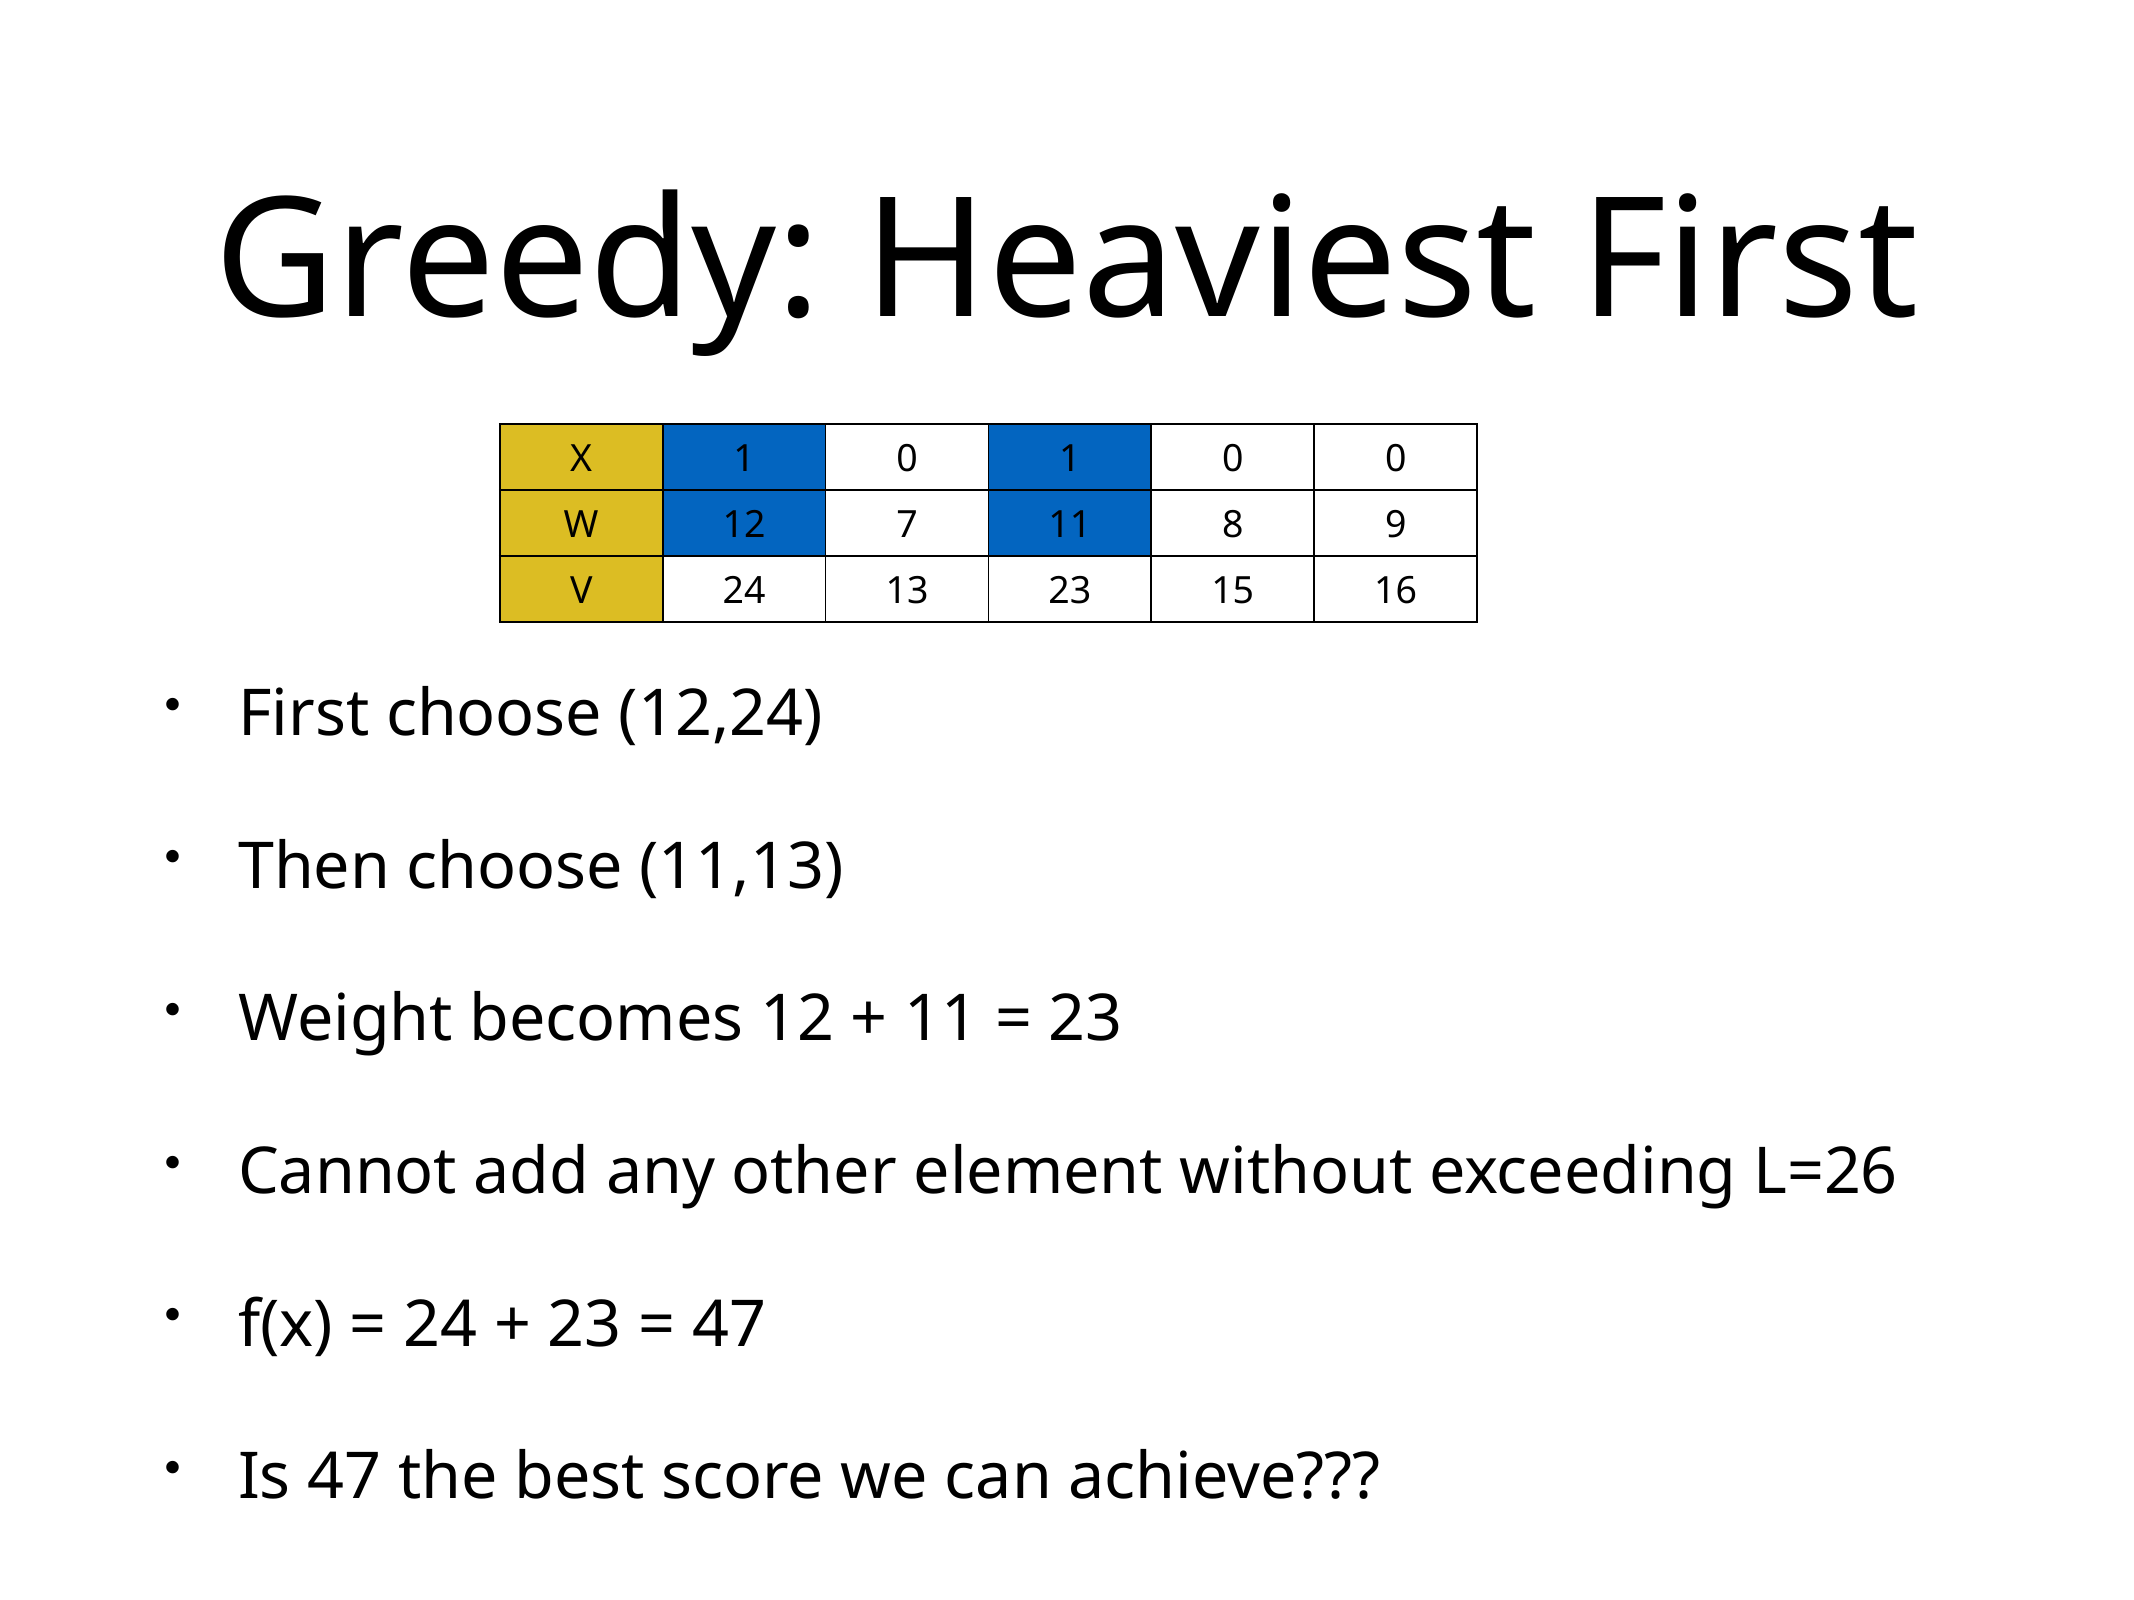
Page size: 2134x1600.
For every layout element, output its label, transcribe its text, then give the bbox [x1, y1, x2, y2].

table_header X [501, 425, 662, 489]
table_cell 16 [1315, 557, 1476, 621]
table_cell 13 [826, 557, 988, 621]
title Greedy: Heaviest First [155, 72, 1978, 428]
table_cell 8 [1152, 491, 1313, 555]
table_cell 9 [1315, 491, 1476, 555]
table_header 1 [989, 425, 1150, 489]
table_header 0 [1152, 425, 1313, 489]
table_cell W [501, 491, 662, 555]
table_header 0 [826, 425, 988, 489]
table_cell 23 [989, 557, 1150, 621]
table_cell 11 [989, 491, 1150, 555]
list First choose (12,24) Then choose (11,13) Weight becomes 12 + 11 = 23 Cannot add any other element without exceeding L=26 f(x) = 24 + 23 = 47 Is 47 the best score we can achieve??? [155, 659, 2071, 1524]
table_cell 24 [664, 557, 825, 621]
table_cell 7 [826, 491, 988, 555]
table_cell 12 [664, 491, 825, 555]
table_header 0 [1315, 425, 1476, 489]
table_cell V [501, 557, 662, 621]
table_cell 15 [1152, 557, 1313, 621]
table_header 1 [664, 425, 825, 489]
